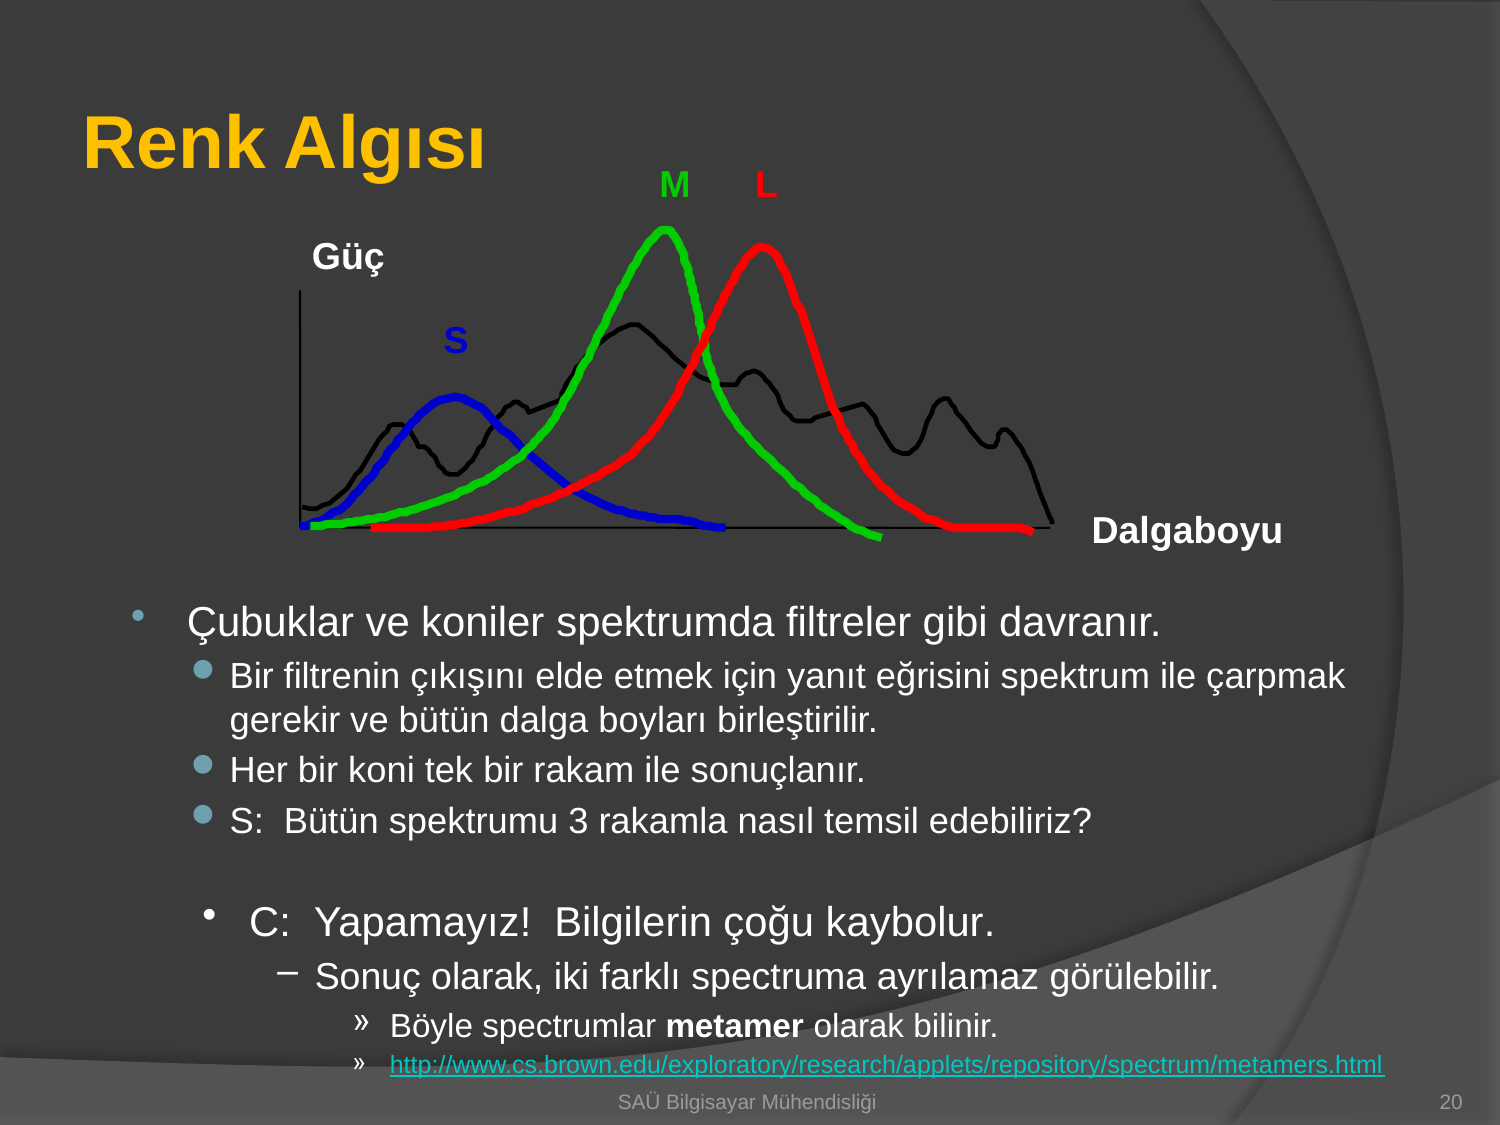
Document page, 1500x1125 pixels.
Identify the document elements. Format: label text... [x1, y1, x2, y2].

slide_number 20 [1337, 1053, 1463, 1114]
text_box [310, 162, 362, 539]
text_box [1044, 502, 1053, 525]
list Çubuklar ve koniler spektrumda filtreler gibi davranır. Bir filtrenin çıkışını elde etmek için yanıt eğrisini spektrum ile çarpmak gerekir ve bütün dalga boyları birleştirilir. Her bir koni tek bir rakam ile sonuçlanır. S: Bütün spektrumu 3 rakamla nasıl temsil edebiliriz? [112, 587, 1450, 856]
footer SAÜ Bilgisayar Mühendisliği [512, 1053, 988, 1114]
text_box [370, 162, 1034, 534]
title Renk Algısı [75, 45, 1300, 233]
text_box Dalgaboyu [1081, 509, 1294, 556]
text_box C: Yapamayız! Bilgilerin çoğu kaybolur. Sonuç olarak, iki farklı spectruma ayrılamaz görülebilir. Böyle spectrumlar metamer olarak bilinir. http://www.cs.brown.edu/exploratory/research/applets/repository/spectrum/metamers.html [112, 887, 1463, 1088]
